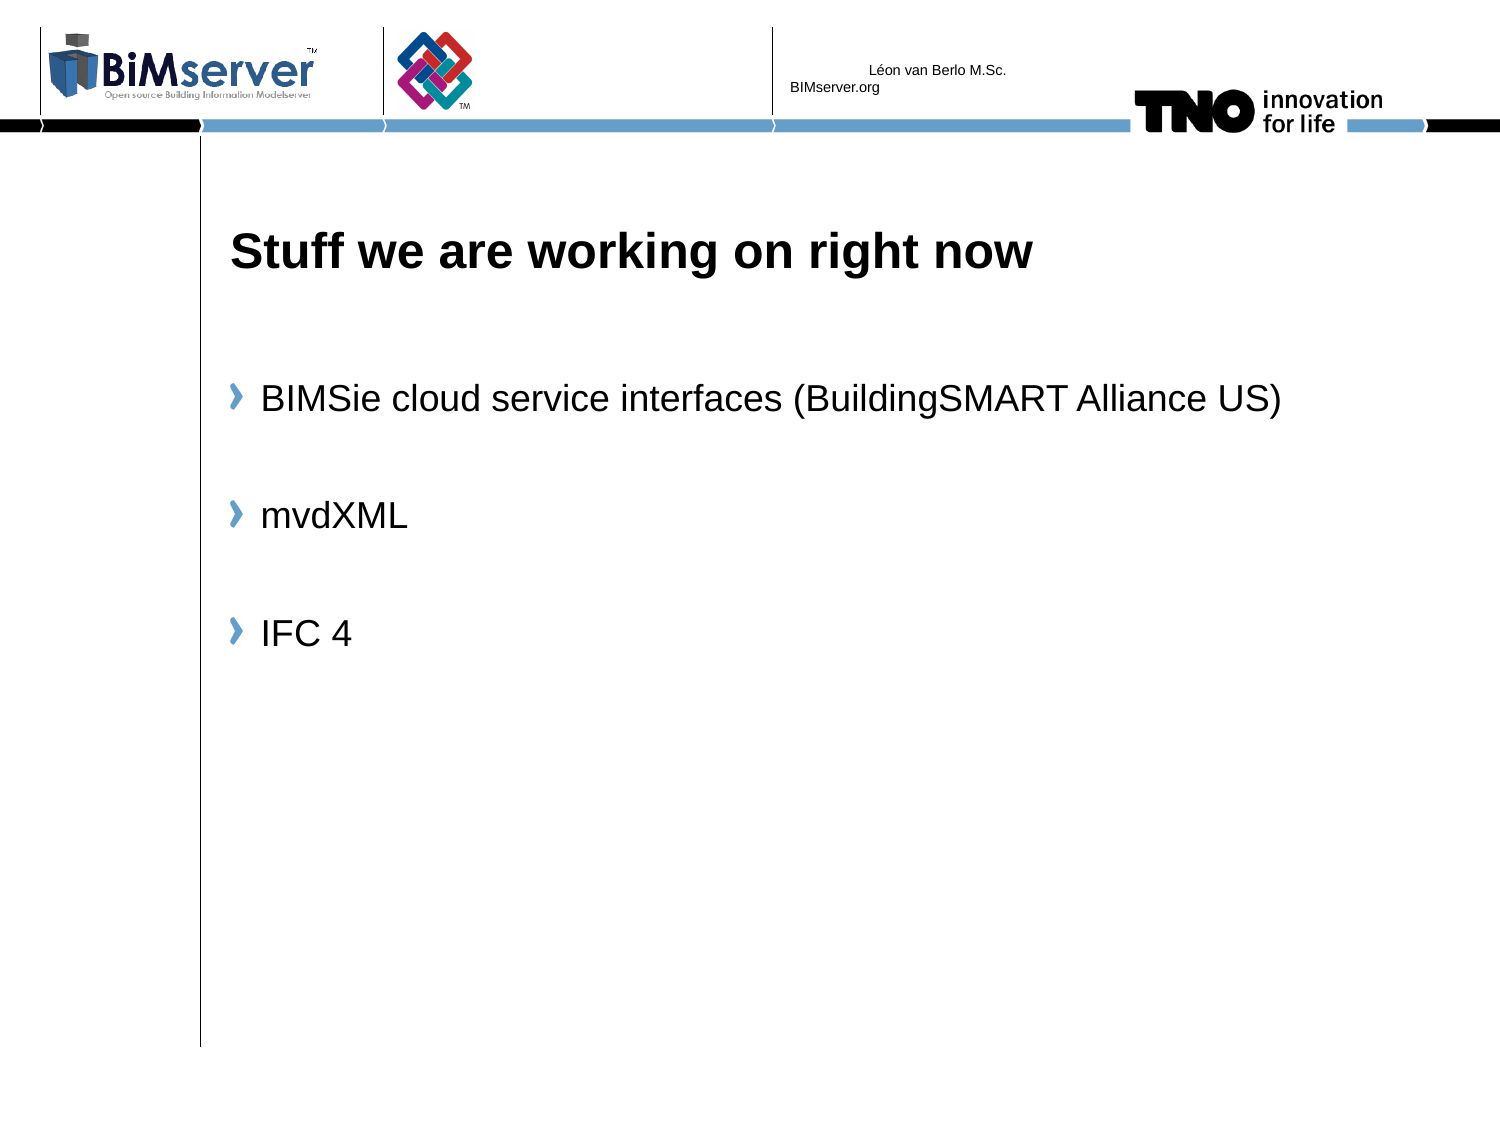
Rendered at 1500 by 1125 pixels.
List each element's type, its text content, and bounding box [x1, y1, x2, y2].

picture [230, 383, 243, 410]
picture [230, 617, 243, 645]
footer Léon van Berlo M.Sc. BIMserver.org [790, 60, 1086, 79]
picture [230, 500, 243, 528]
list BIMSie cloud service interfaces (BuildingSMART Alliance US) mvdXML IFC 4 [230, 360, 1424, 1047]
picture [0, 20, 1500, 133]
title Stuff we are working on right now [230, 220, 1424, 339]
